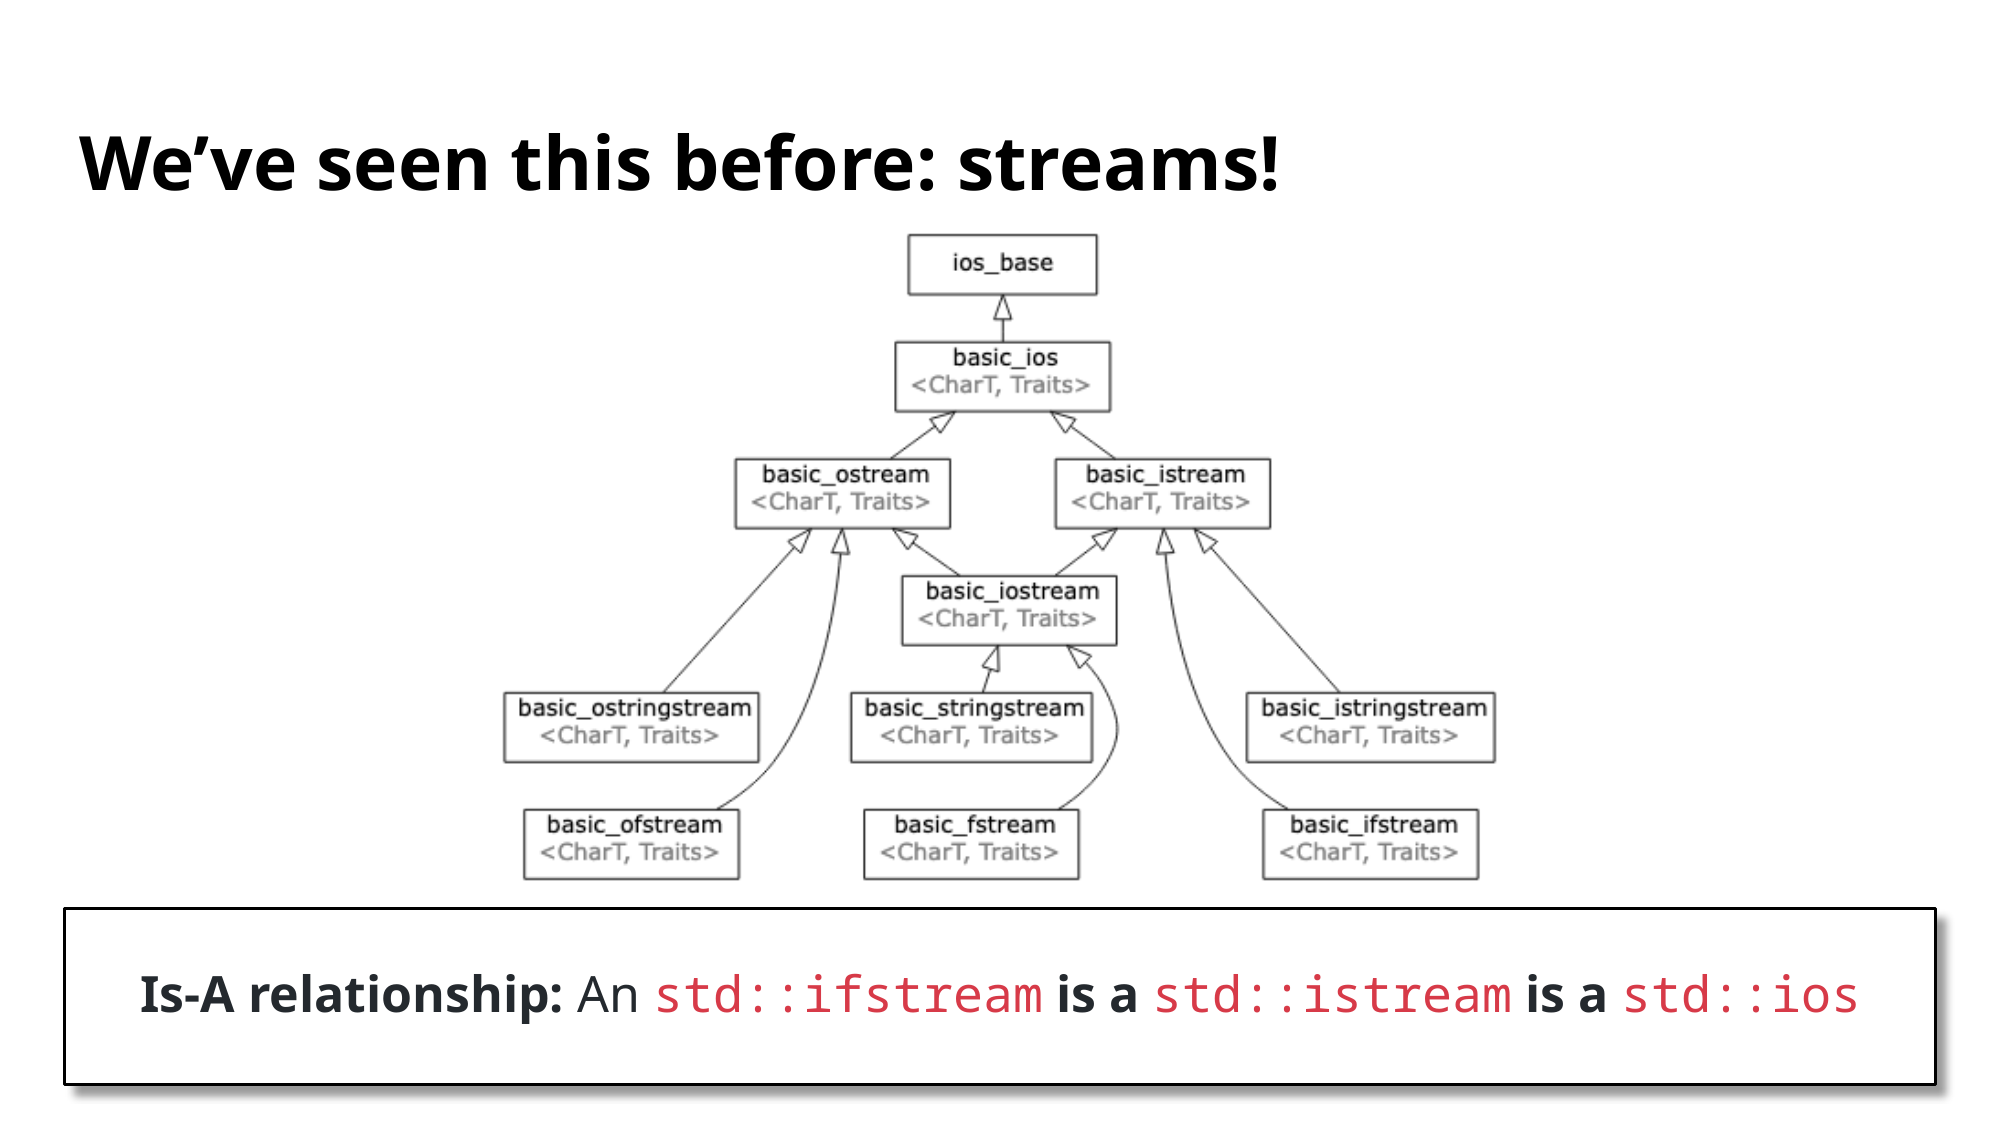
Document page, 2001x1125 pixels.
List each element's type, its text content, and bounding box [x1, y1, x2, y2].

text_box Is-A relationship: An std::ifstream is a std::istream is a std::ios [64, 908, 1936, 1085]
picture [498, 228, 1502, 918]
title We’ve seen this before: streams! [64, 103, 1936, 230]
